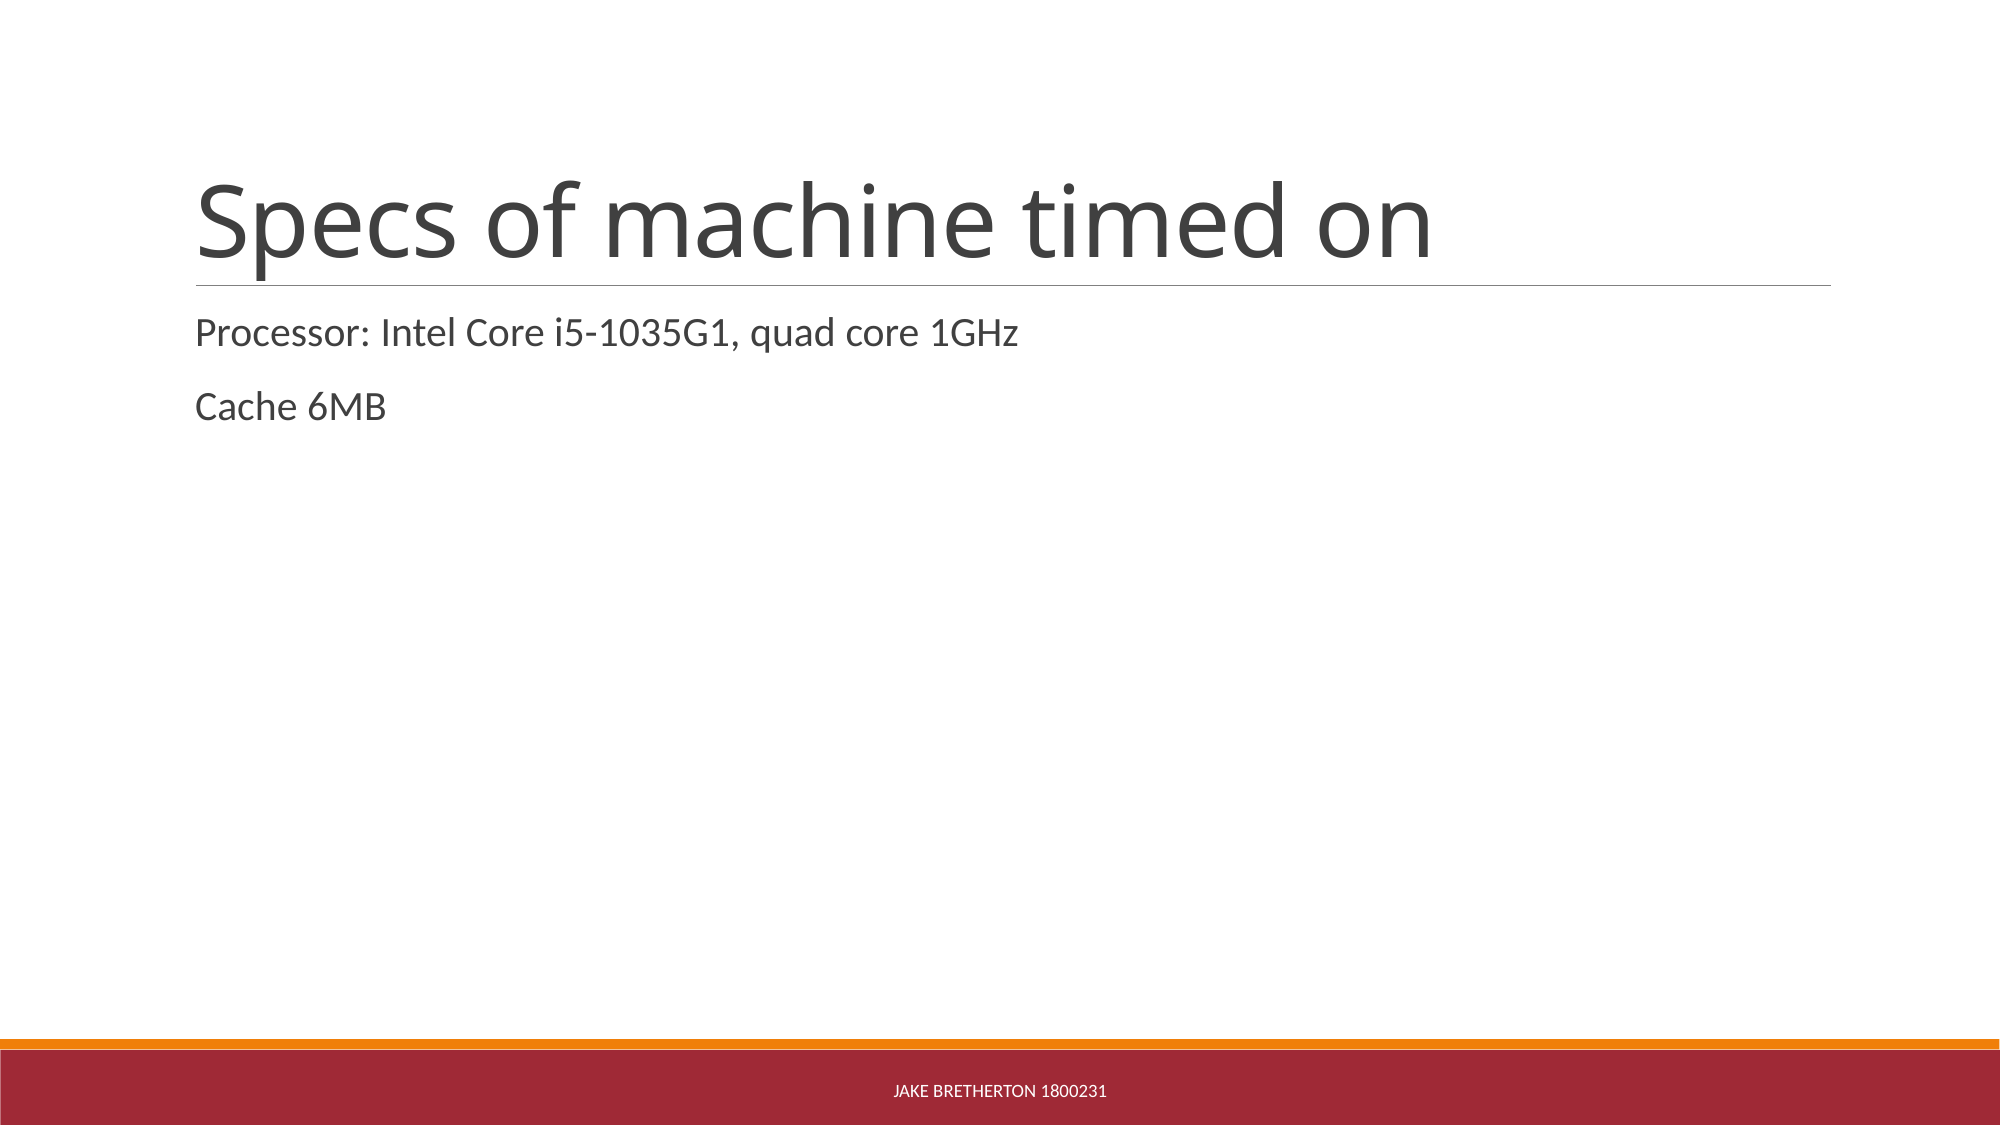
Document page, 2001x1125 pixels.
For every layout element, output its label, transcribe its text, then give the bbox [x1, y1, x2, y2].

list Processor: Intel Core i5-1035G1, quad core 1GHz Cache 6MB [180, 302, 1830, 963]
footer Jake Bretherton 1800231 [604, 1059, 1396, 1120]
title Specs of machine timed on [180, 47, 1830, 285]
